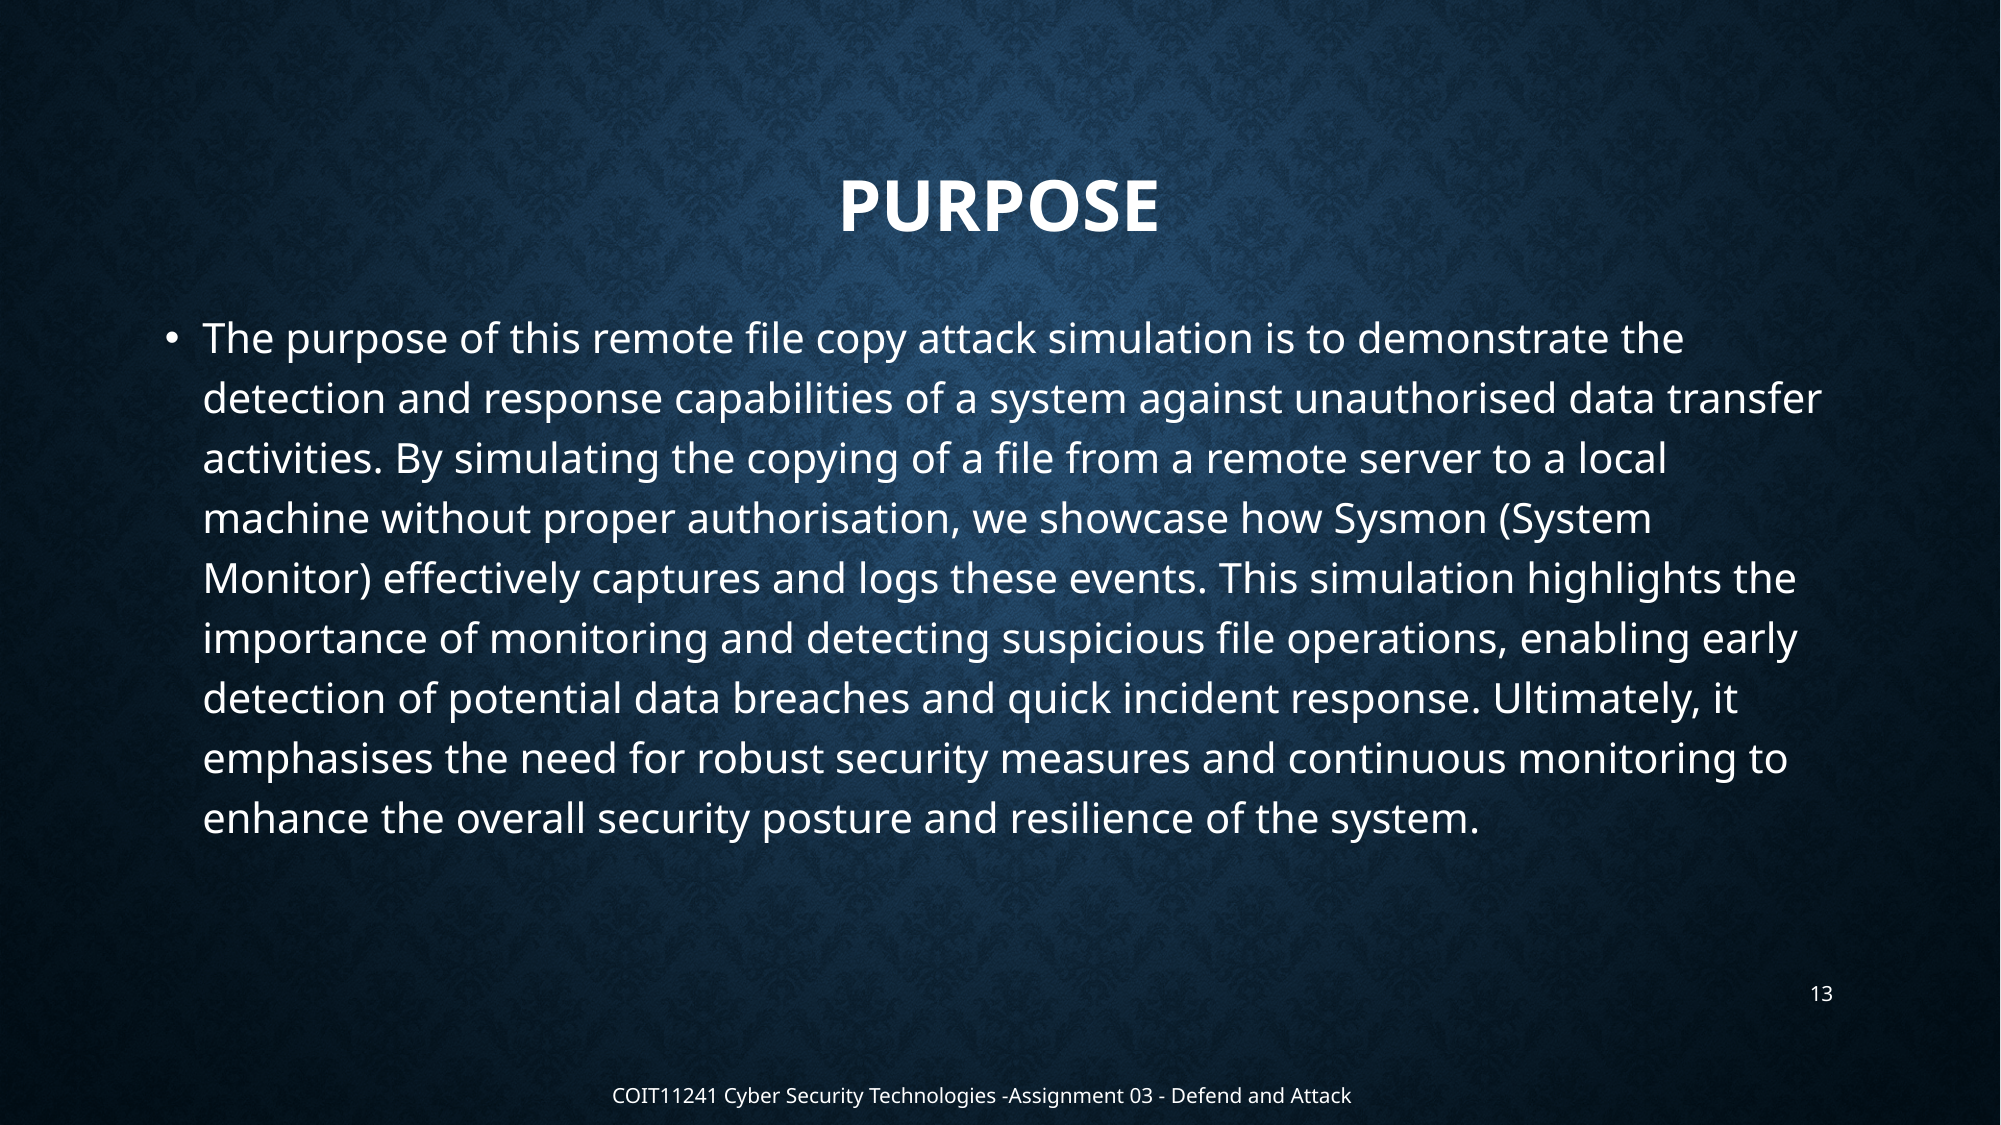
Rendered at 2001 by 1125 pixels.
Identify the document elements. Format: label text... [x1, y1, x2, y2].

slide_number 13 [1724, 965, 1849, 1025]
footer COIT11241 Cyber Security Technologies -Assignment 03 - Defend and Attack [597, 1064, 1403, 1125]
list The purpose of this remote file copy attack simulation is to demonstrate the detection and response capabilities of a system against unauthorised data transfer activities. By simulating the copying of a file from a remote server to a local machine without proper authorisation, we showcase how Sysmon (System Monitor) effectively captures and logs these events. This simulation highlights the importance of monitoring and detecting suspicious file operations, enabling early detection of potential data breaches and quick incident response. Ultimately, it emphasises the need for robust security measures and continuous monitoring to enhance the overall security posture and resilience of the system. [149, 294, 1849, 901]
title Purpose [149, 99, 1849, 294]
